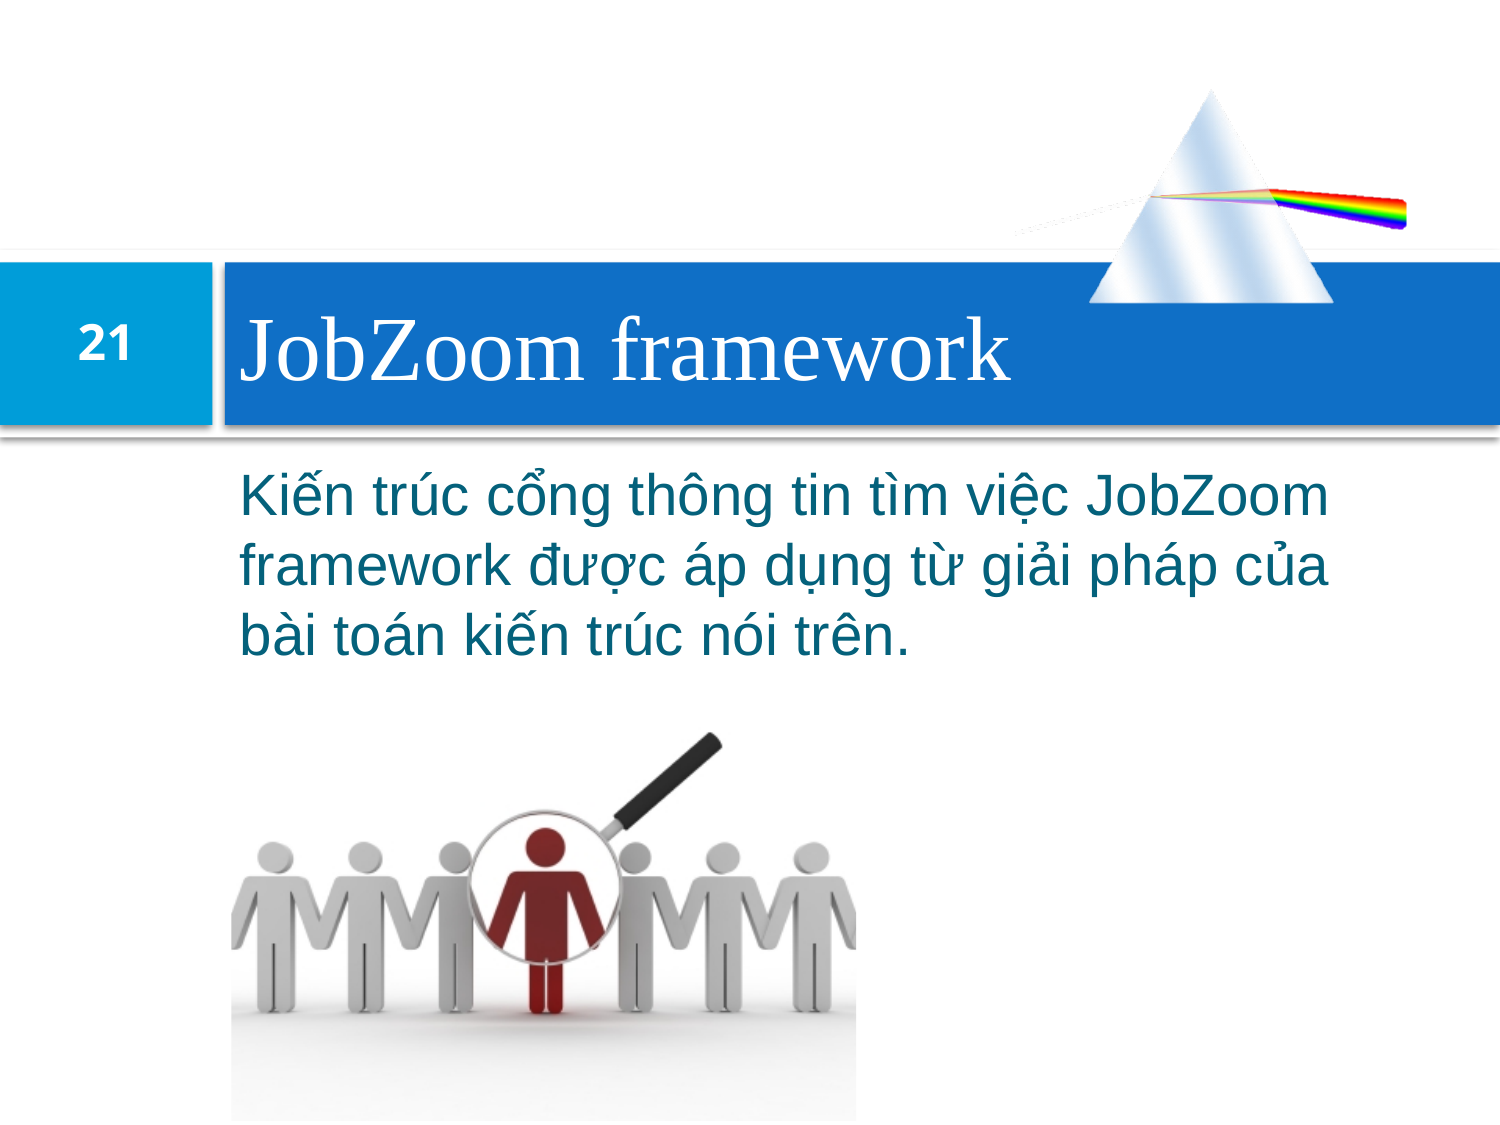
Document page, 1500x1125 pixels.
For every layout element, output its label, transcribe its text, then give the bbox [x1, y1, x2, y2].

list Kiến trúc cổng thông tin tìm việc JobZoom framework được áp dụng từ giải pháp của bài toán kiến trúc nói trên. [225, 450, 1394, 725]
picture [1009, 77, 1412, 312]
title JobZoom framework [225, 262, 1475, 425]
picture [230, 703, 857, 1121]
slide_number 21 [0, 287, 213, 403]
